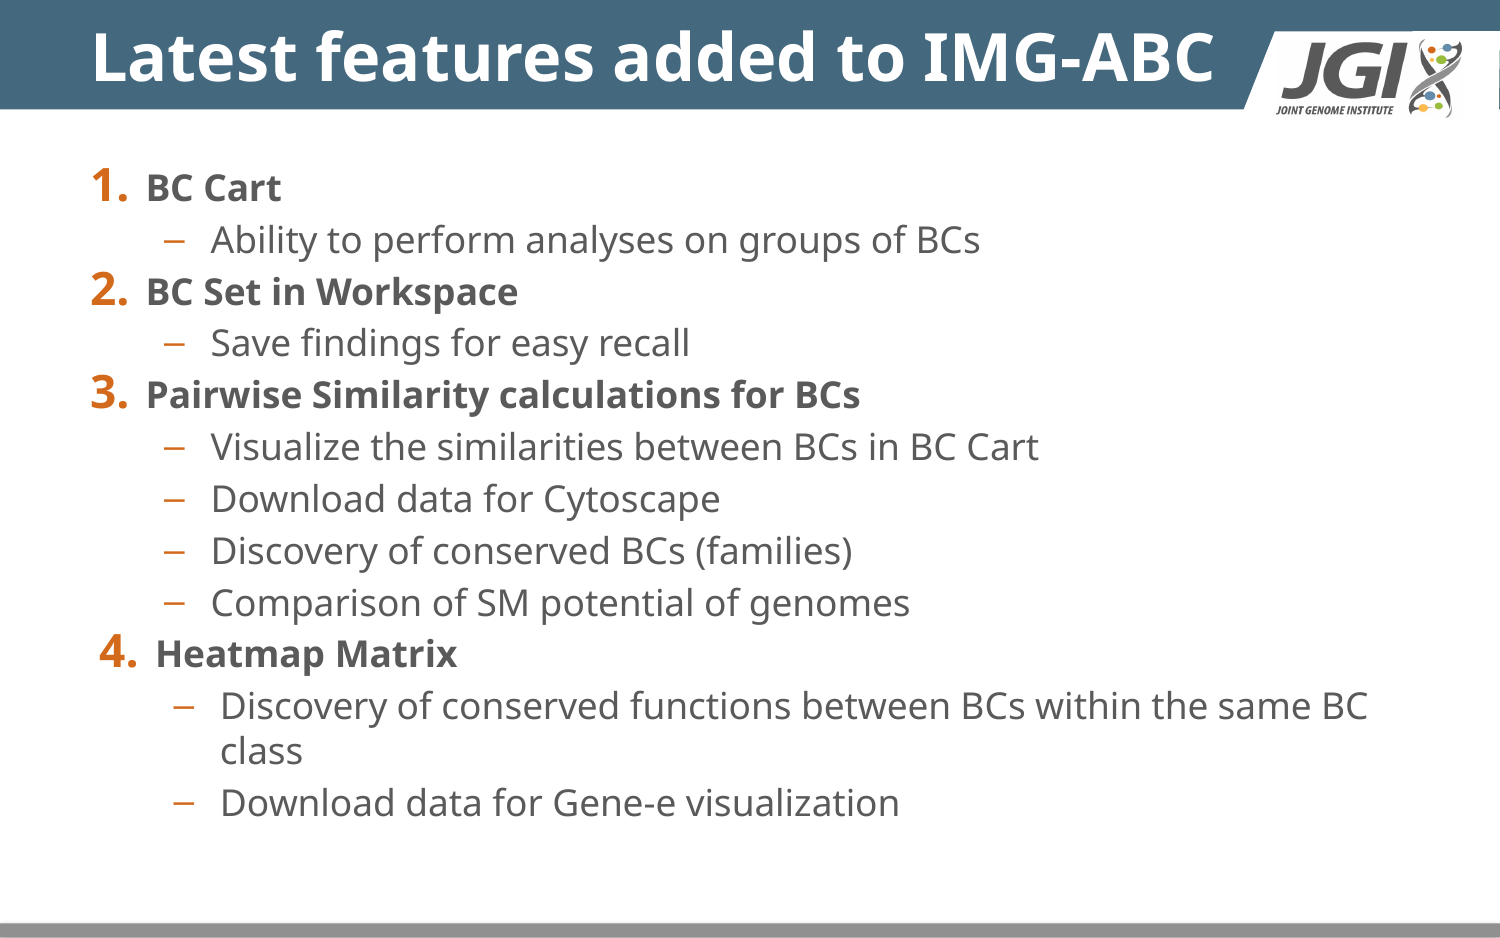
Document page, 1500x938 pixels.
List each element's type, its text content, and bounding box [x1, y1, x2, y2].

title Latest features added to IMG-ABC [75, 0, 1238, 110]
picture [1276, 39, 1462, 118]
list BC Cart Ability to perform analyses on groups of BCs BC Set in Workspace Save findings for easy recall Pairwise Similarity calculations for BCs Visualize the similarities between BCs in BC Cart Download data for Cytoscape Discovery of conserved BCs (families) Comparison of SM potential of genomes Heatmap Matrix Discovery of conserved functions between BCs within the same BC class Download data for Gene-e visualization [75, 156, 1425, 838]
